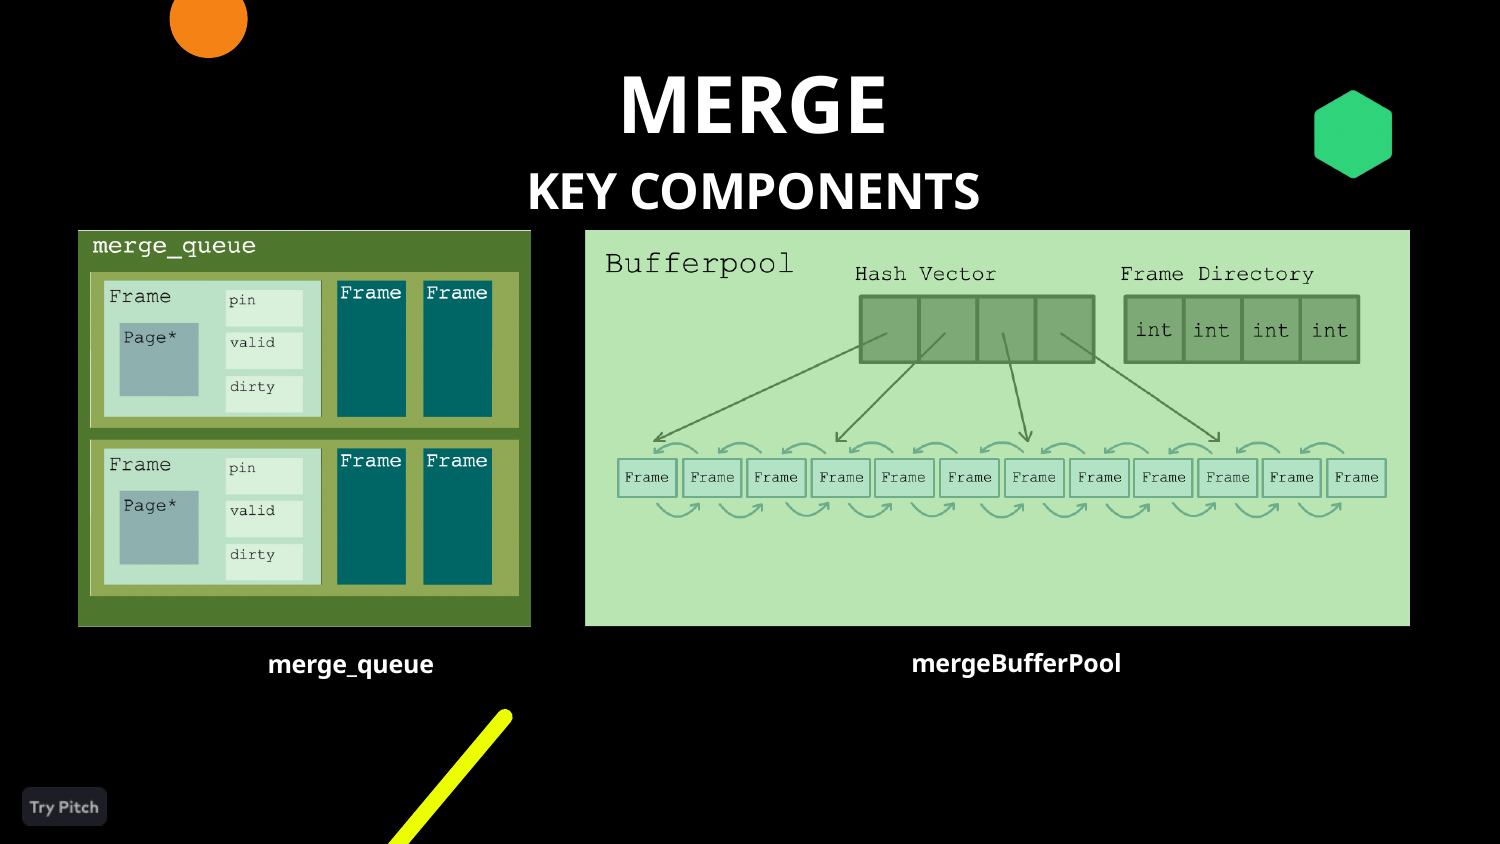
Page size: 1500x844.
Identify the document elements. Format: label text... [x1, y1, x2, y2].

text_box merge_queue [129, 650, 579, 706]
picture [78, 230, 531, 627]
text_box mergeBufferPool [791, 650, 1242, 678]
text_box [387, 709, 513, 844]
picture [581, 230, 1412, 627]
text_box KEY COMPONENTS [78, 149, 1429, 220]
picture [1311, 89, 1404, 189]
text_box MERGE [77, 78, 1428, 149]
text_box [169, 0, 248, 58]
picture [22, 787, 107, 826]
